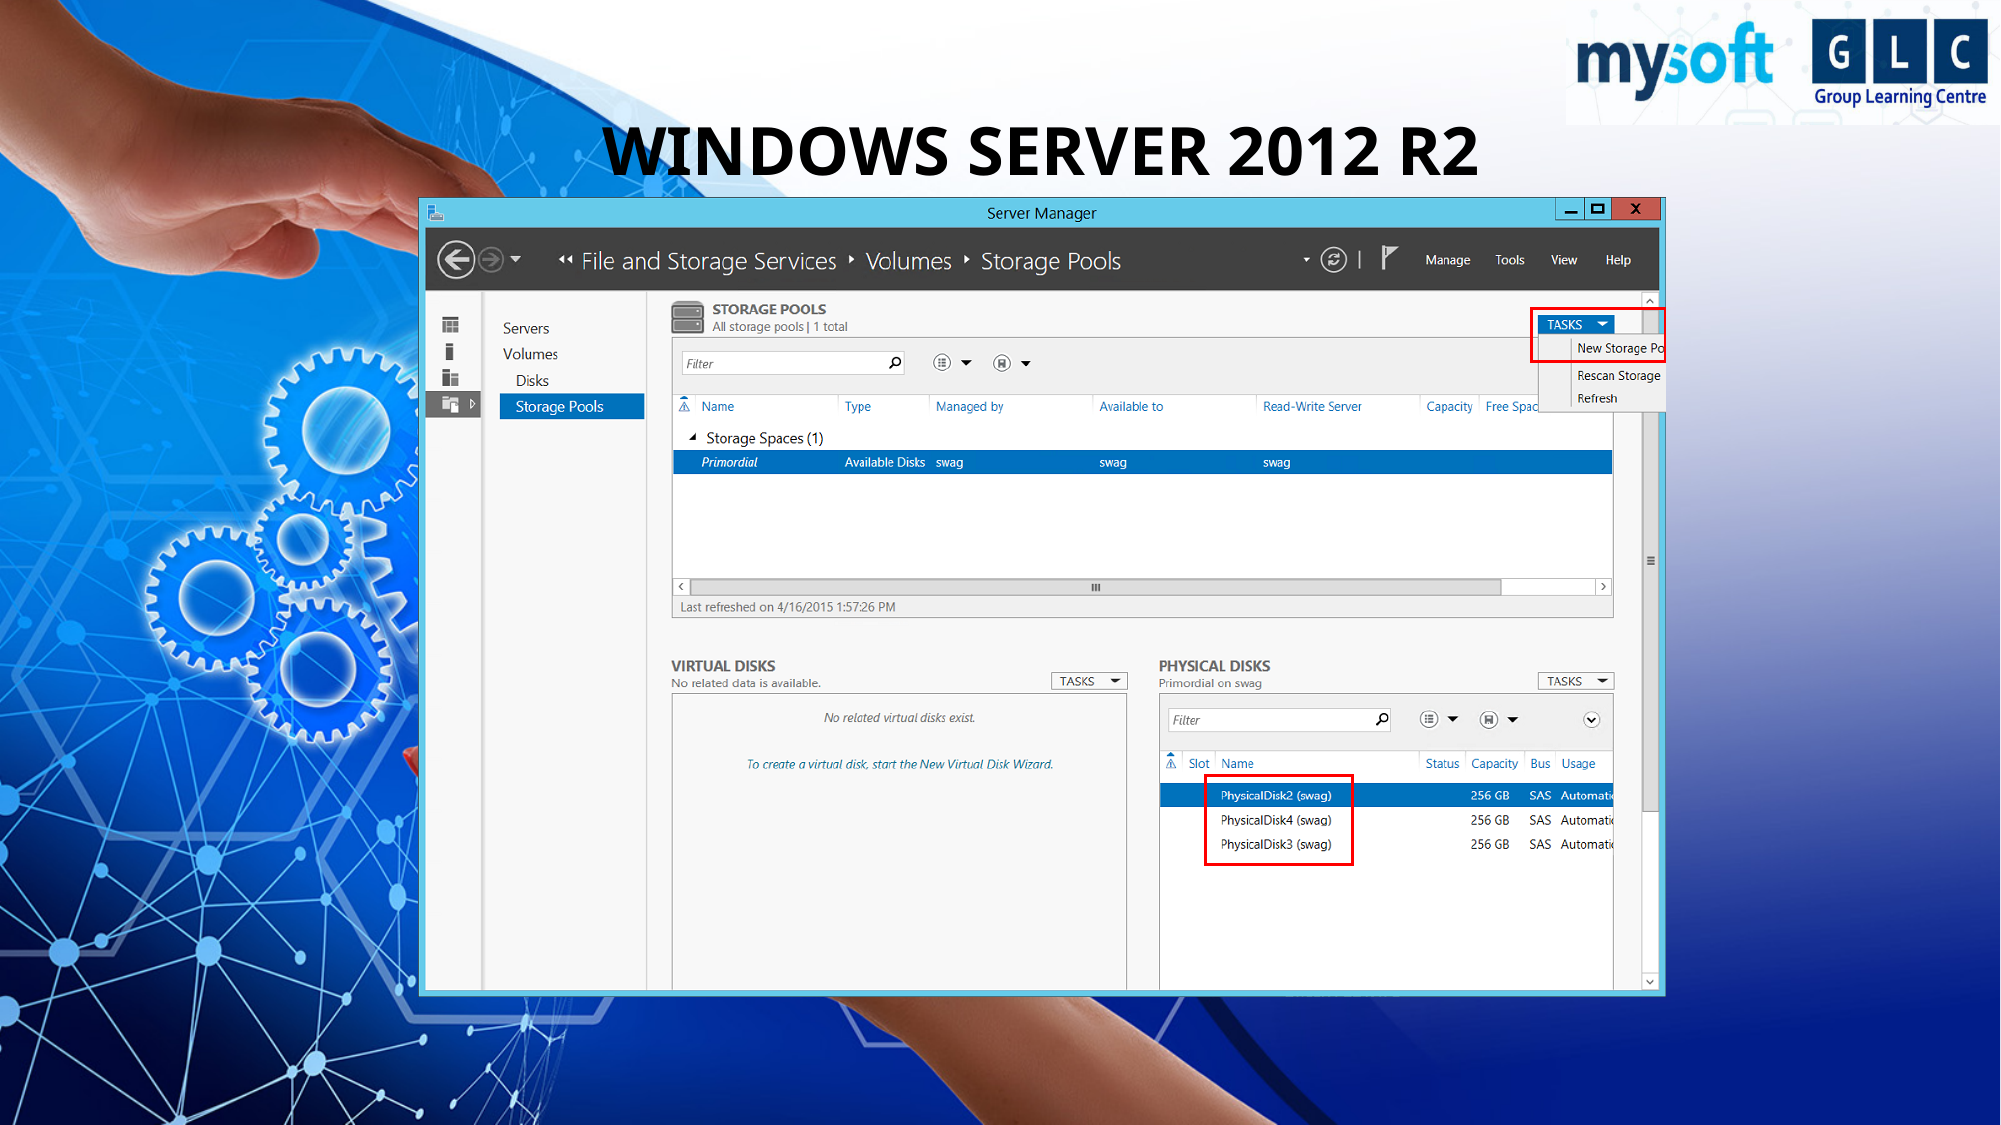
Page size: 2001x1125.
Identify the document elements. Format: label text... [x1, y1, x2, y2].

picture [0, 0, 2001, 1125]
text_box WINDOWS SERVER 2012 R2 [161, 101, 1923, 197]
